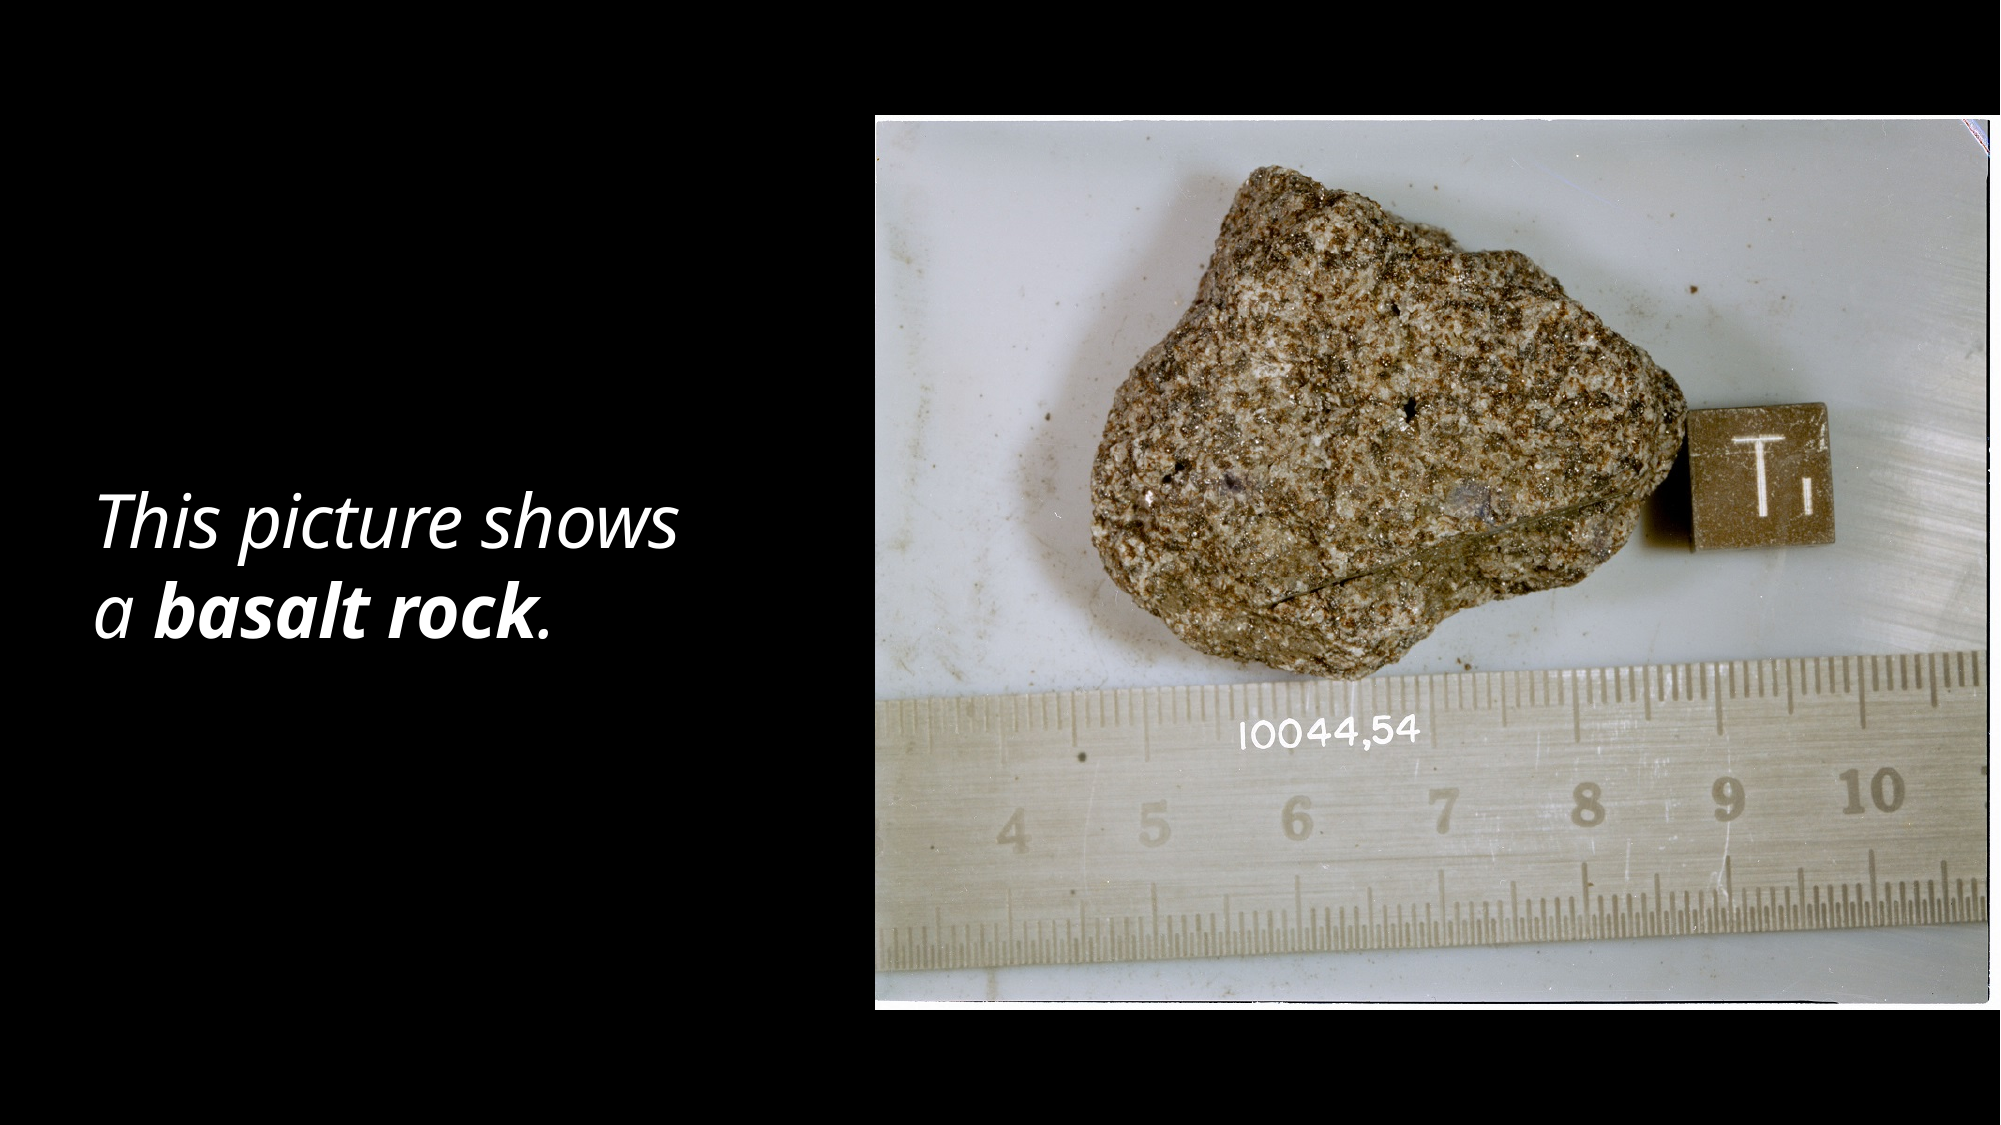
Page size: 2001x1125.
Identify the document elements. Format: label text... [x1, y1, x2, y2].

picture [874, 115, 2000, 1010]
title This picture shows a basalt rock. [92, 471, 775, 654]
